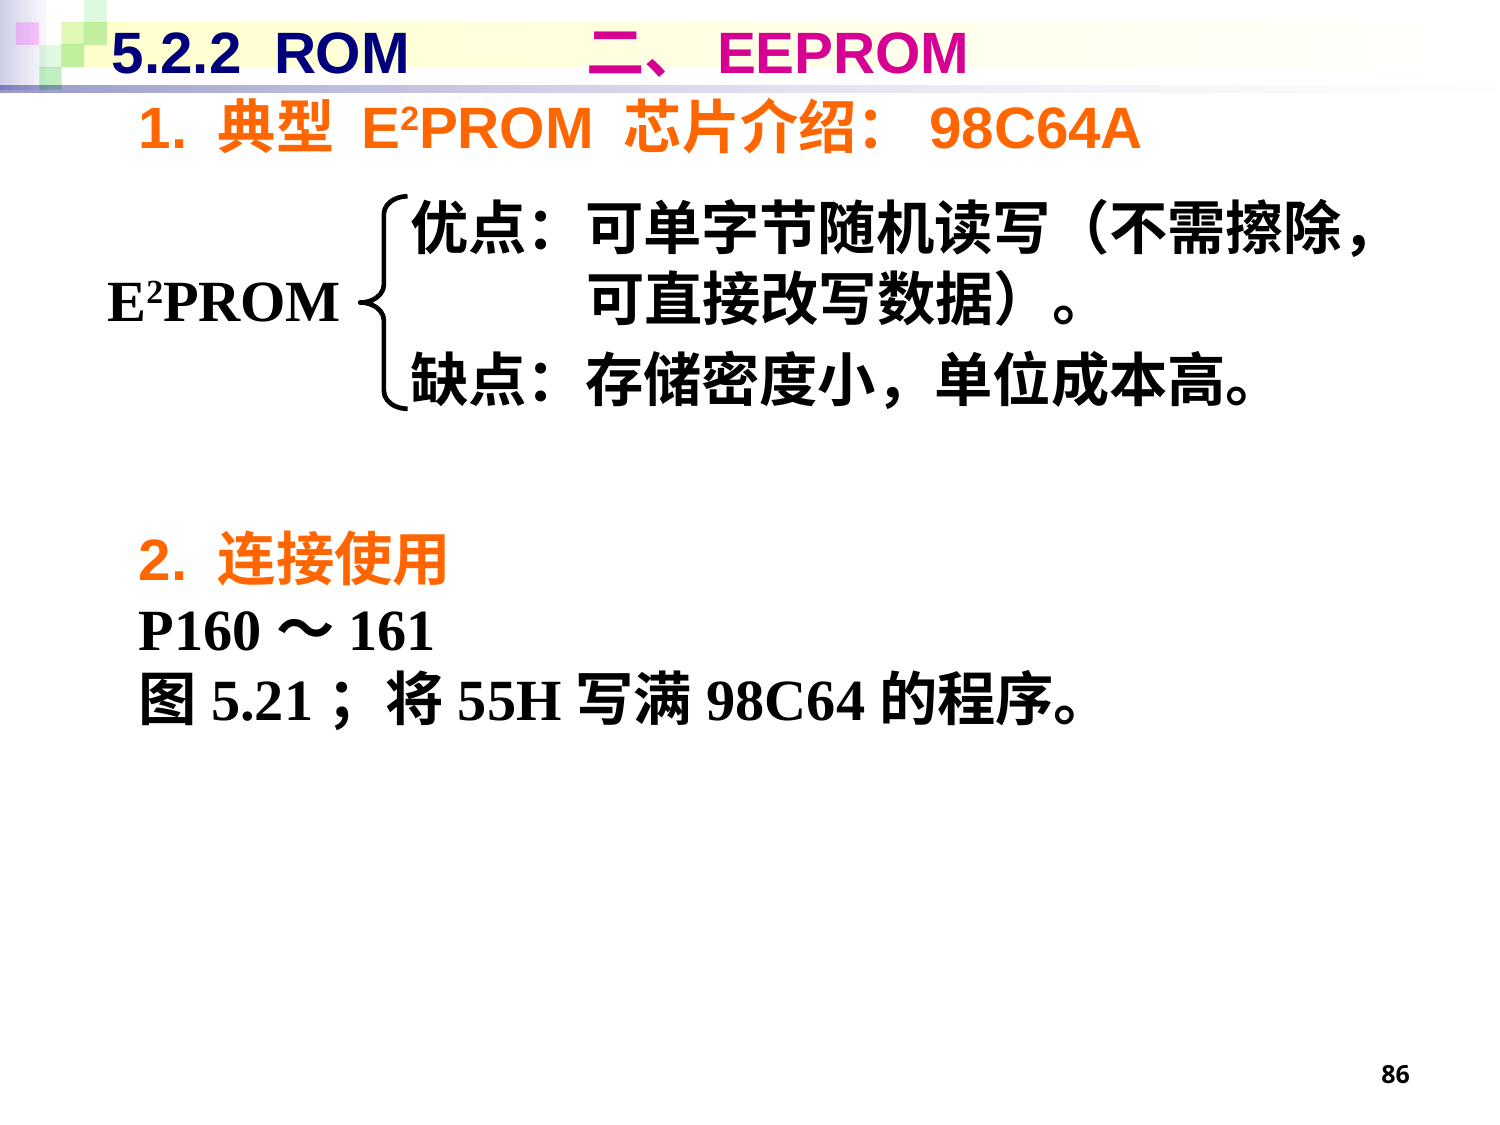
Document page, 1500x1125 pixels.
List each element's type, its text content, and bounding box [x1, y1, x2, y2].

text_box E2PROM [76, 255, 372, 341]
list 2. 连接使用 P160～161 图5.21；将55H写满98C64的程序。 [123, 514, 1471, 1095]
title 5.2.2 ROM 二、EEPROM [96, 6, 1448, 94]
text_box 1. 典型 E2PROM 芯片介绍：98C64A [123, 82, 1471, 177]
text_box 优点：可单字节随机读写（不需擦除，可直接改写数据）。 缺点：存储密度小，单位成本高。 [395, 184, 1436, 456]
text_box [360, 196, 408, 409]
slide_number 86 [1074, 1046, 1426, 1101]
